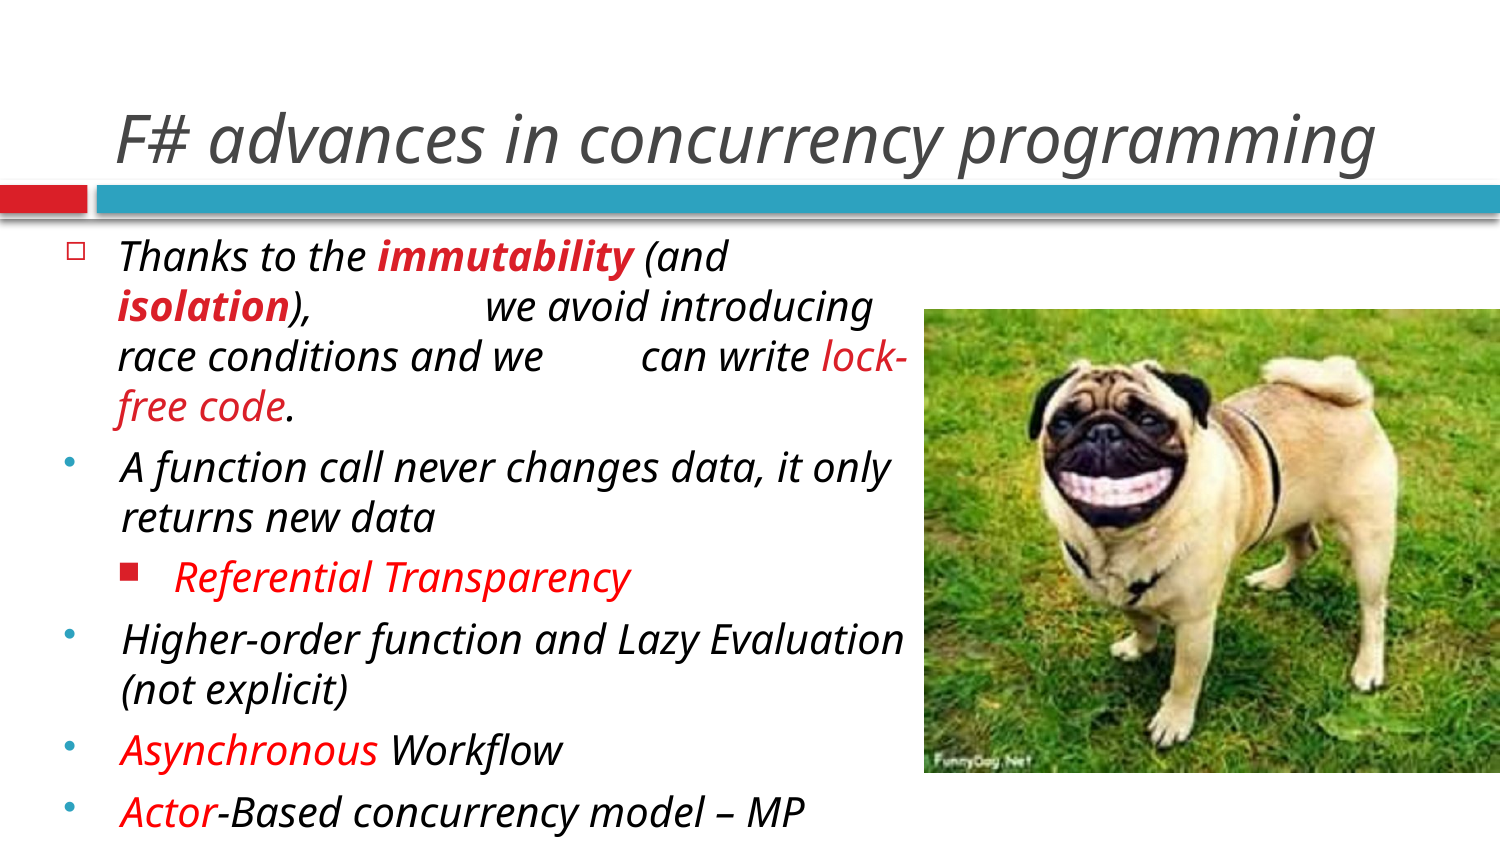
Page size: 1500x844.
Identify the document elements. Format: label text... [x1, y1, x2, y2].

title F# advances in concurrency programming [99, 19, 1438, 185]
picture [924, 308, 1500, 773]
list Thanks to the immutability (and isolation), we avoid introducing race conditions and we can write lock-free code. A function call never changes data, it only returns new data Referential Transparency Higher-order function and Lazy Evaluation (not explicit) Asynchronous Workflow Actor-Based concurrency model – MP (Isolation) [50, 221, 938, 810]
